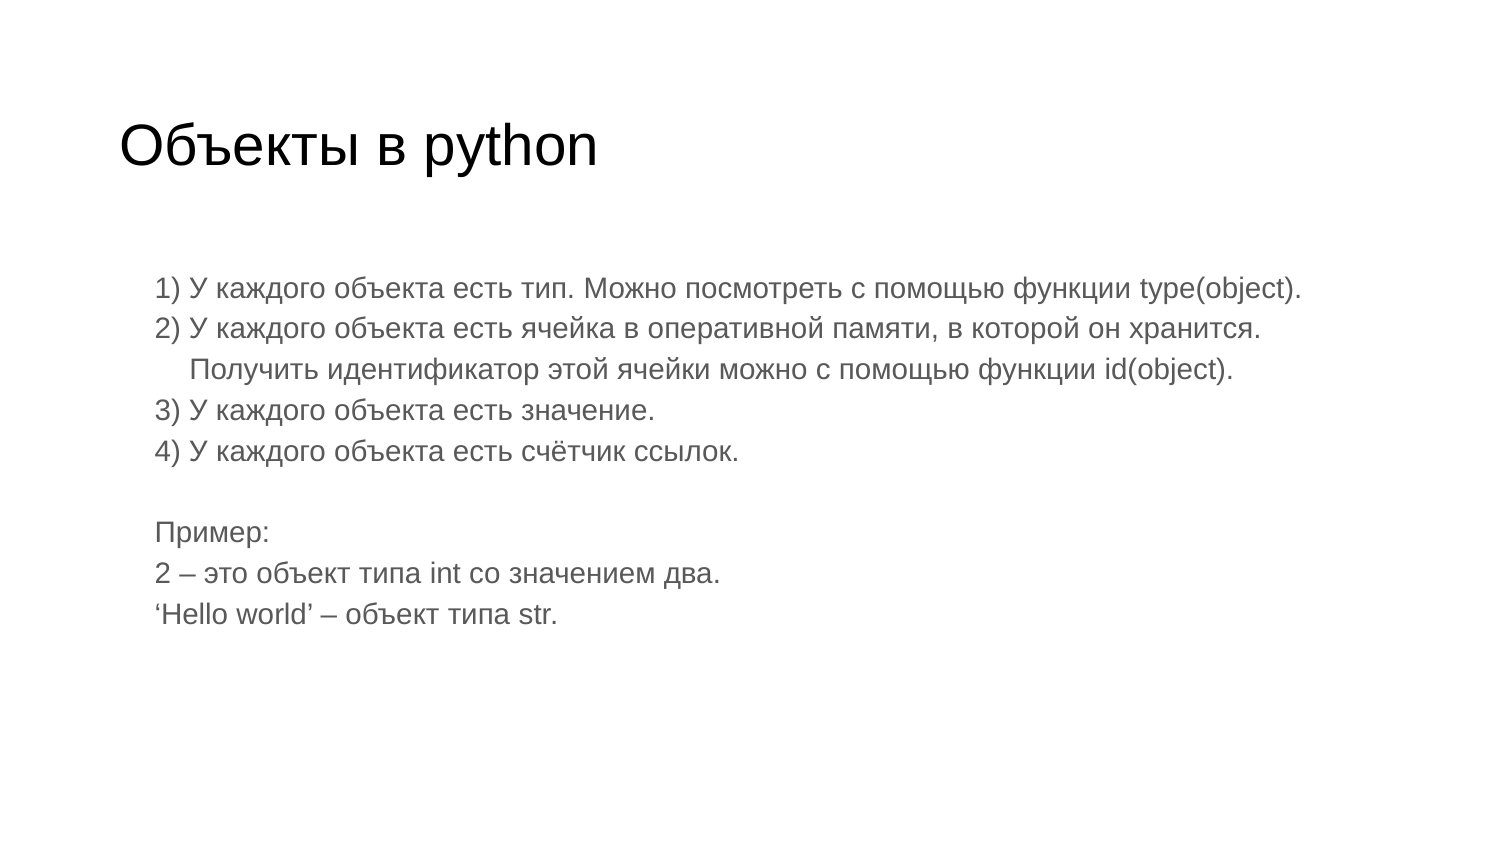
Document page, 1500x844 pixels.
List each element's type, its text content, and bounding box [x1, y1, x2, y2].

list 1) У каждого объекта есть тип. Можно посмотреть с помощью функции type(object). 2) У каждого объекта есть ячейка в оперативной памяти, в которой он хранится. Получить идентификатор этой ячейки можно с помощью функции id(object). 3) У каждого объекта есть значение. 4) У каждого объекта есть счётчик ссылок. Пример: 2 – это объект типа int со значением два. ‘Hello world’ – объект типа str. [119, 263, 1381, 634]
title Объекты в python [119, 97, 1381, 186]
